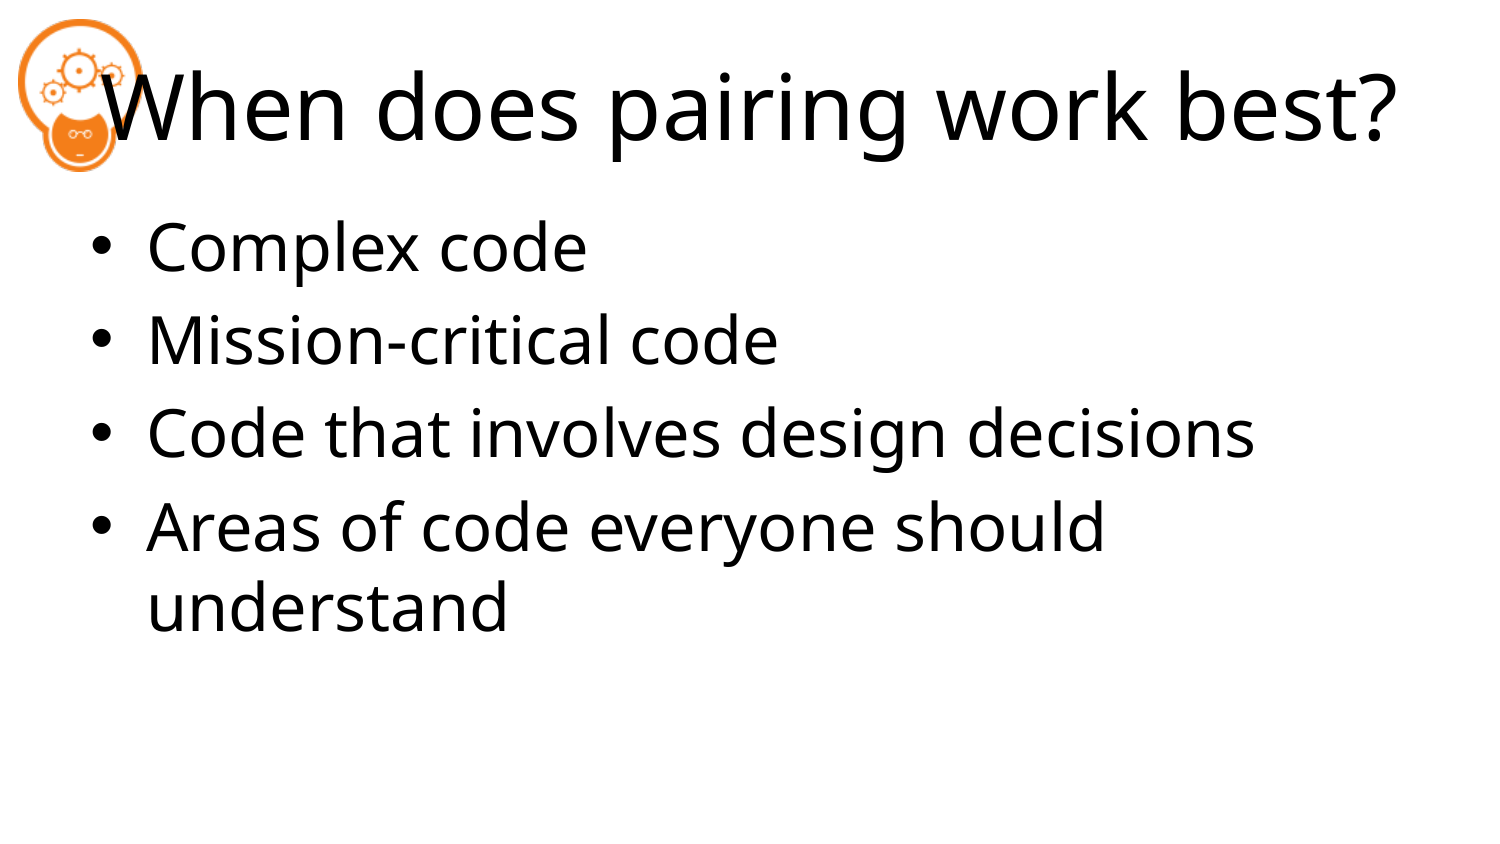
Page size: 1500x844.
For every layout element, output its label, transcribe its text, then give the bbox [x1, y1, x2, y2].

picture [18, 19, 143, 172]
list Complex code Mission-critical code Code that involves design decisions Areas of code everyone should understand [75, 196, 1425, 754]
title When does pairing work best? [75, 33, 1425, 175]
